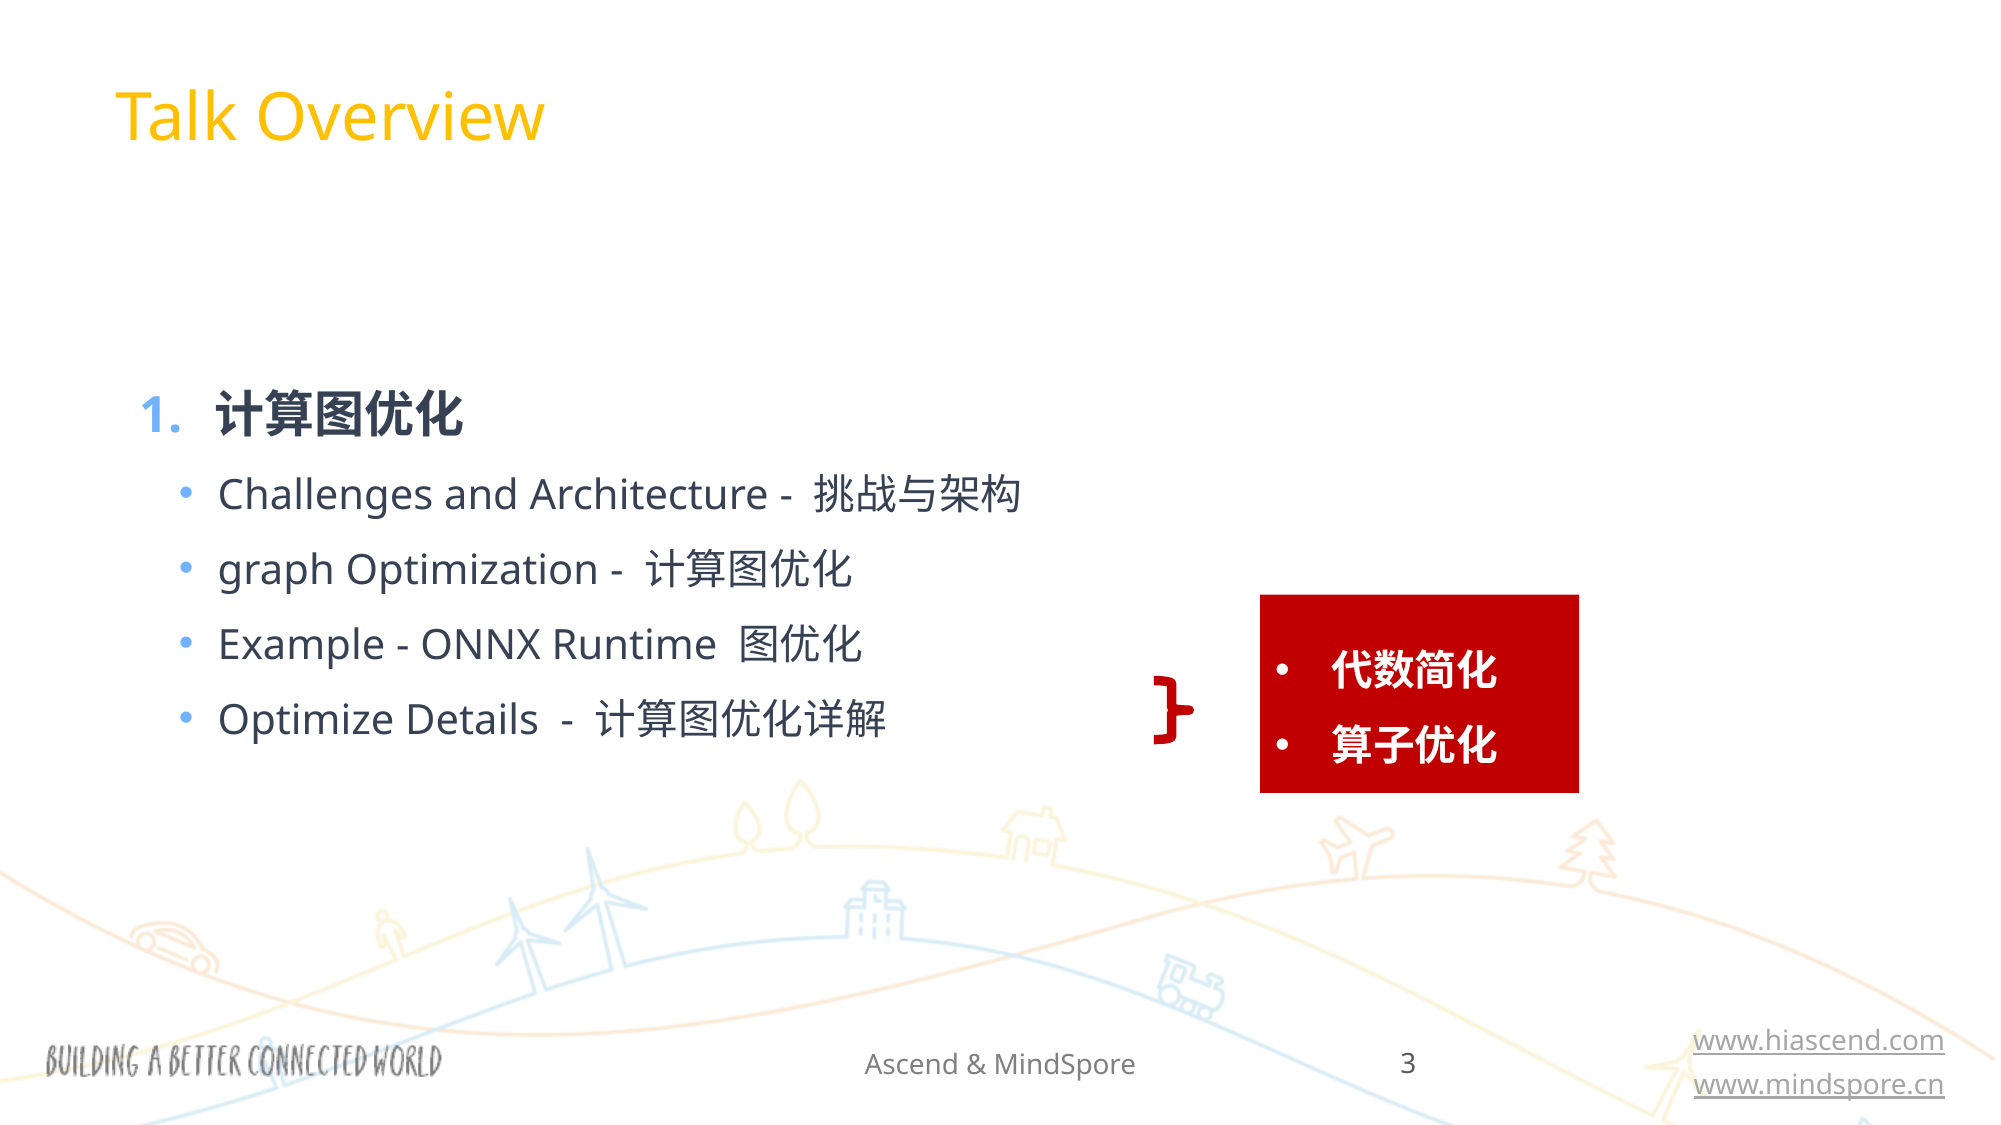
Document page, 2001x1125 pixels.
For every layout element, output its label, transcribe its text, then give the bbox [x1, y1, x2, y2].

text_box 计算图优化 Challenges and Architecture - 挑战与架构 graph Optimization - 计算图优化 Example - ONNX Runtime 图优化 Optimize Details - 计算图优化详解 [124, 196, 1863, 974]
text_box Talk Overview [101, 66, 1900, 163]
text_box [1153, 679, 1191, 741]
text_box 代数简化 算子优化 [1260, 594, 1580, 793]
picture [23, 1023, 468, 1105]
